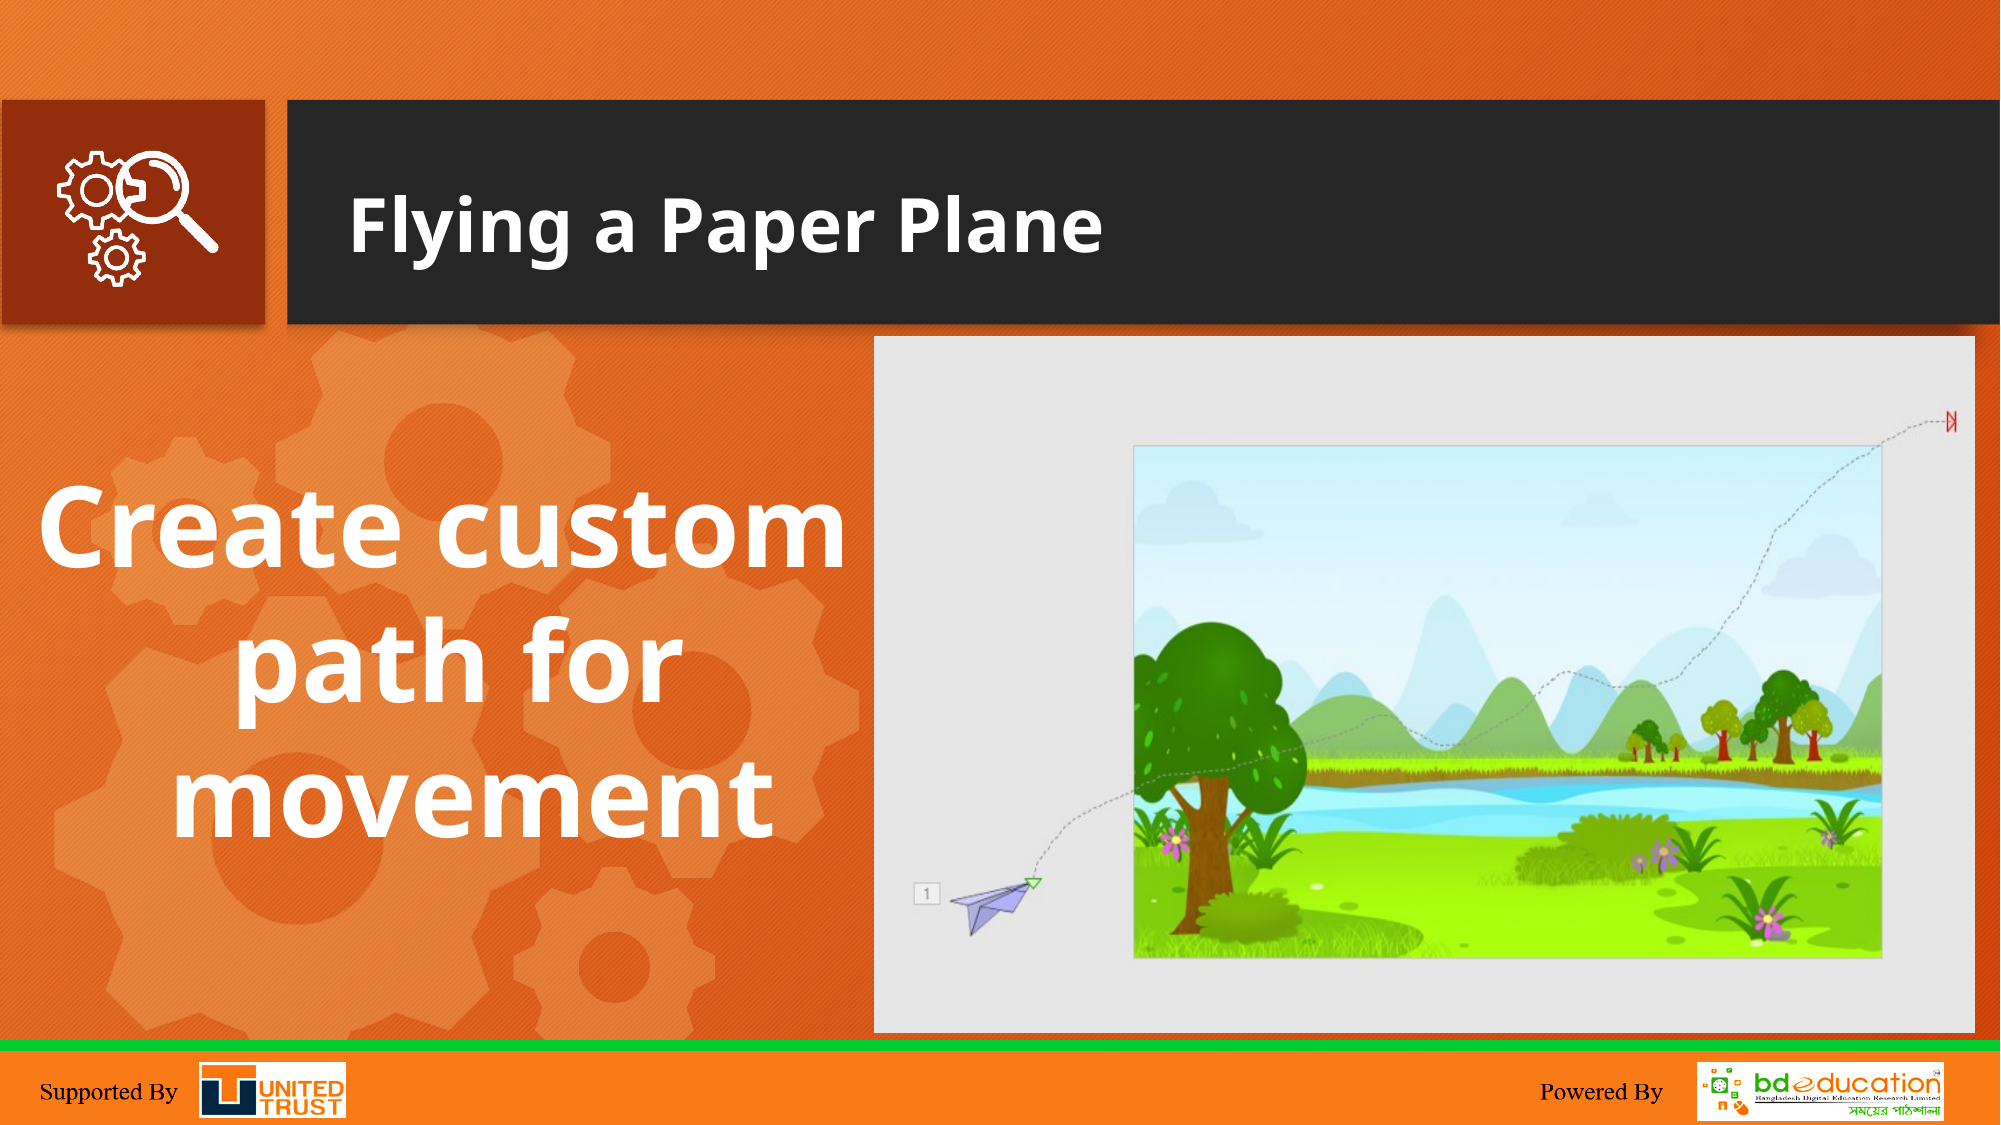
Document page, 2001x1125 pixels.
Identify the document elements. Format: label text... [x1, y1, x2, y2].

text_box Create custom path for movement [20, 447, 873, 868]
title Flying a Paper Plane [332, 139, 1910, 317]
picture [0, 100, 2000, 1125]
